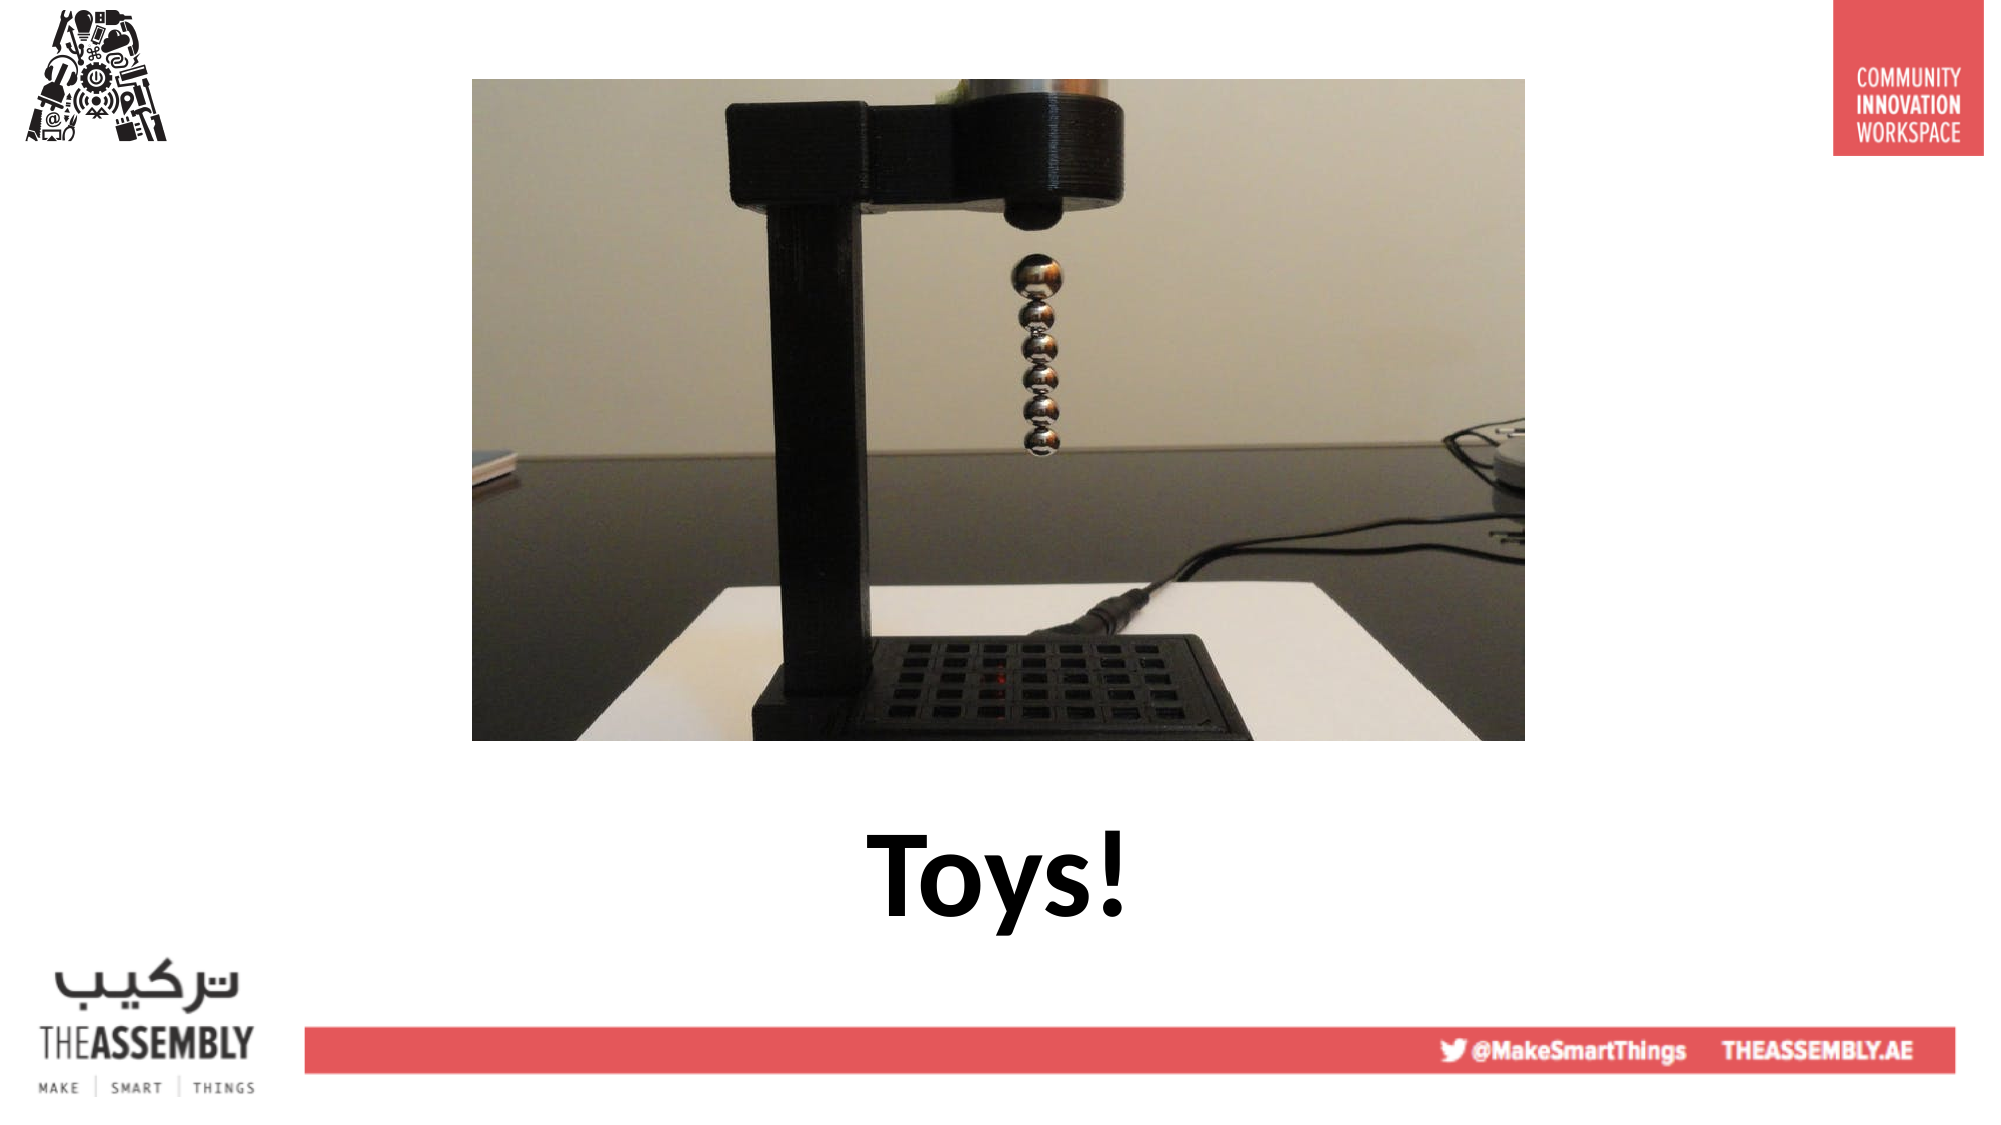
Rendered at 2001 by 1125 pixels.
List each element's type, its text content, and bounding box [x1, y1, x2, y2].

picture [472, 78, 1526, 742]
picture [1833, 0, 1984, 156]
picture [7, 955, 1993, 1097]
picture [23, 10, 170, 144]
title Toys! [137, 767, 1863, 985]
